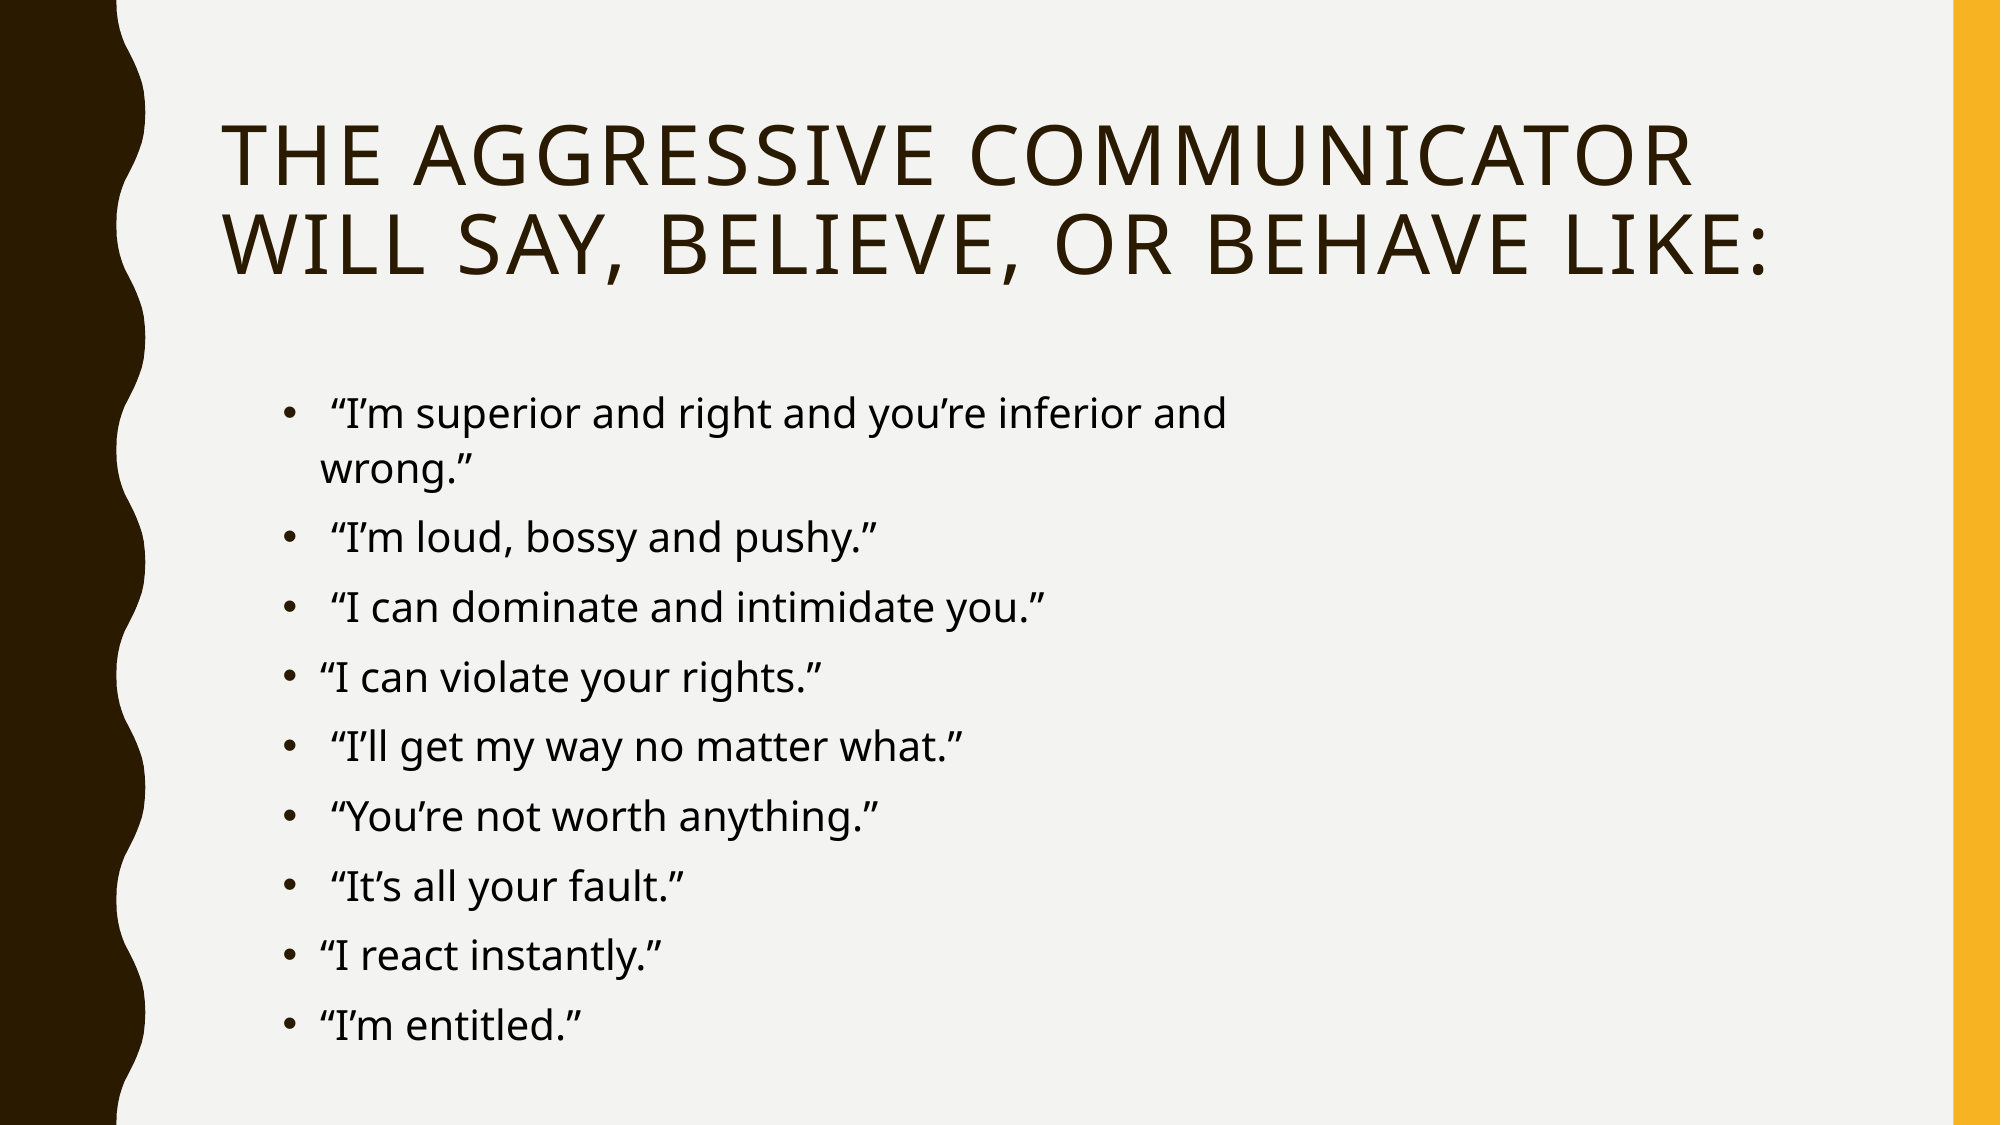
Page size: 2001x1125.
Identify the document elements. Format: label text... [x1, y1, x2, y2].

title The aggressive communicator will say, believe, or behave like: [206, 105, 1876, 351]
list “I’m superior and right and you’re inferior and wrong.” “I’m loud, bossy and pushy.” “I can dominate and intimidate you.” “I can violate your rights.” “I’ll get my way no matter what.” “You’re not worth anything.” “It’s all your fault.” “I react instantly.” “I’m entitled.” [267, 374, 1375, 1079]
